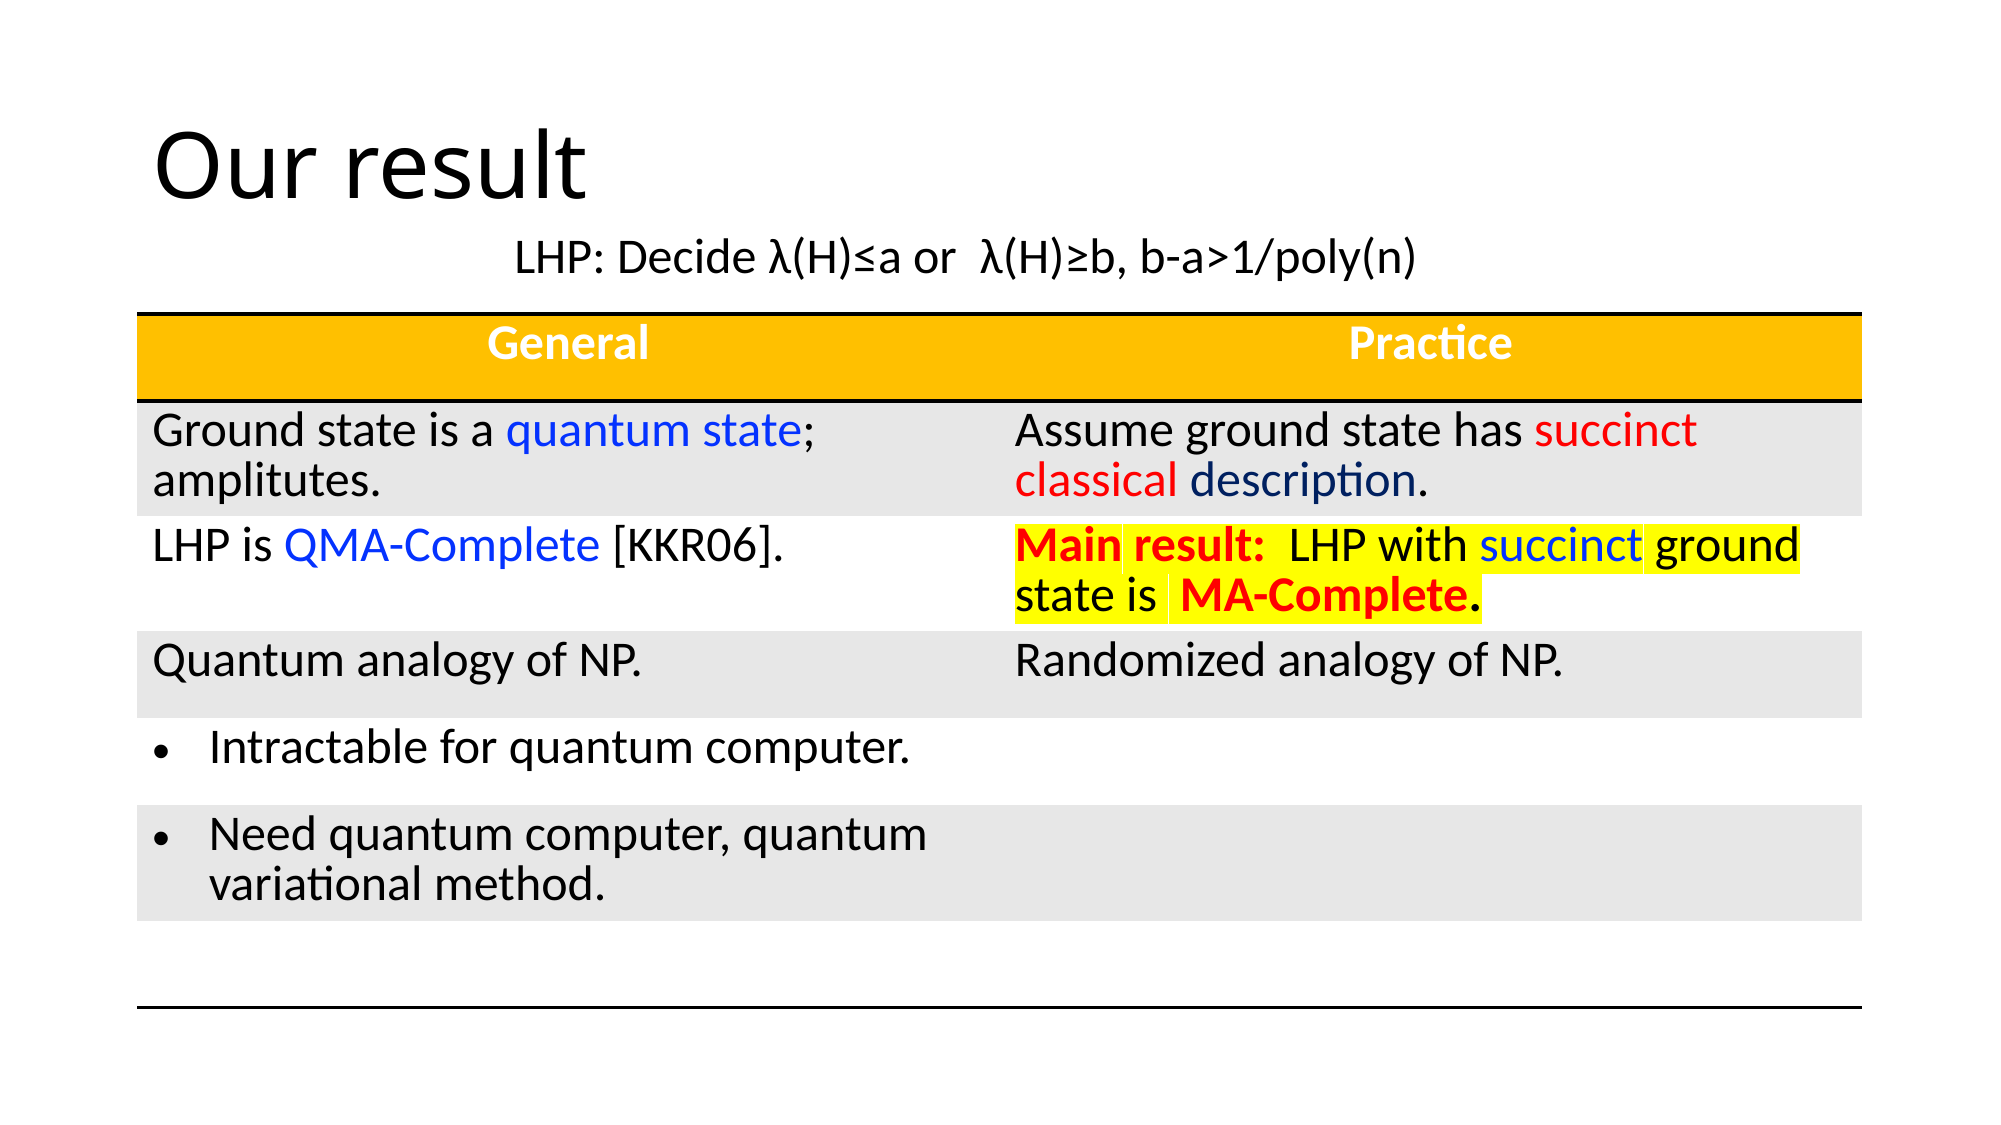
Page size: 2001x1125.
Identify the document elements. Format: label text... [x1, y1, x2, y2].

text_box LHP: Decide λ(H)≤a or λ(H)≥b, b-a>1/poly(n) [499, 215, 1501, 291]
title Our result [137, 59, 1863, 278]
